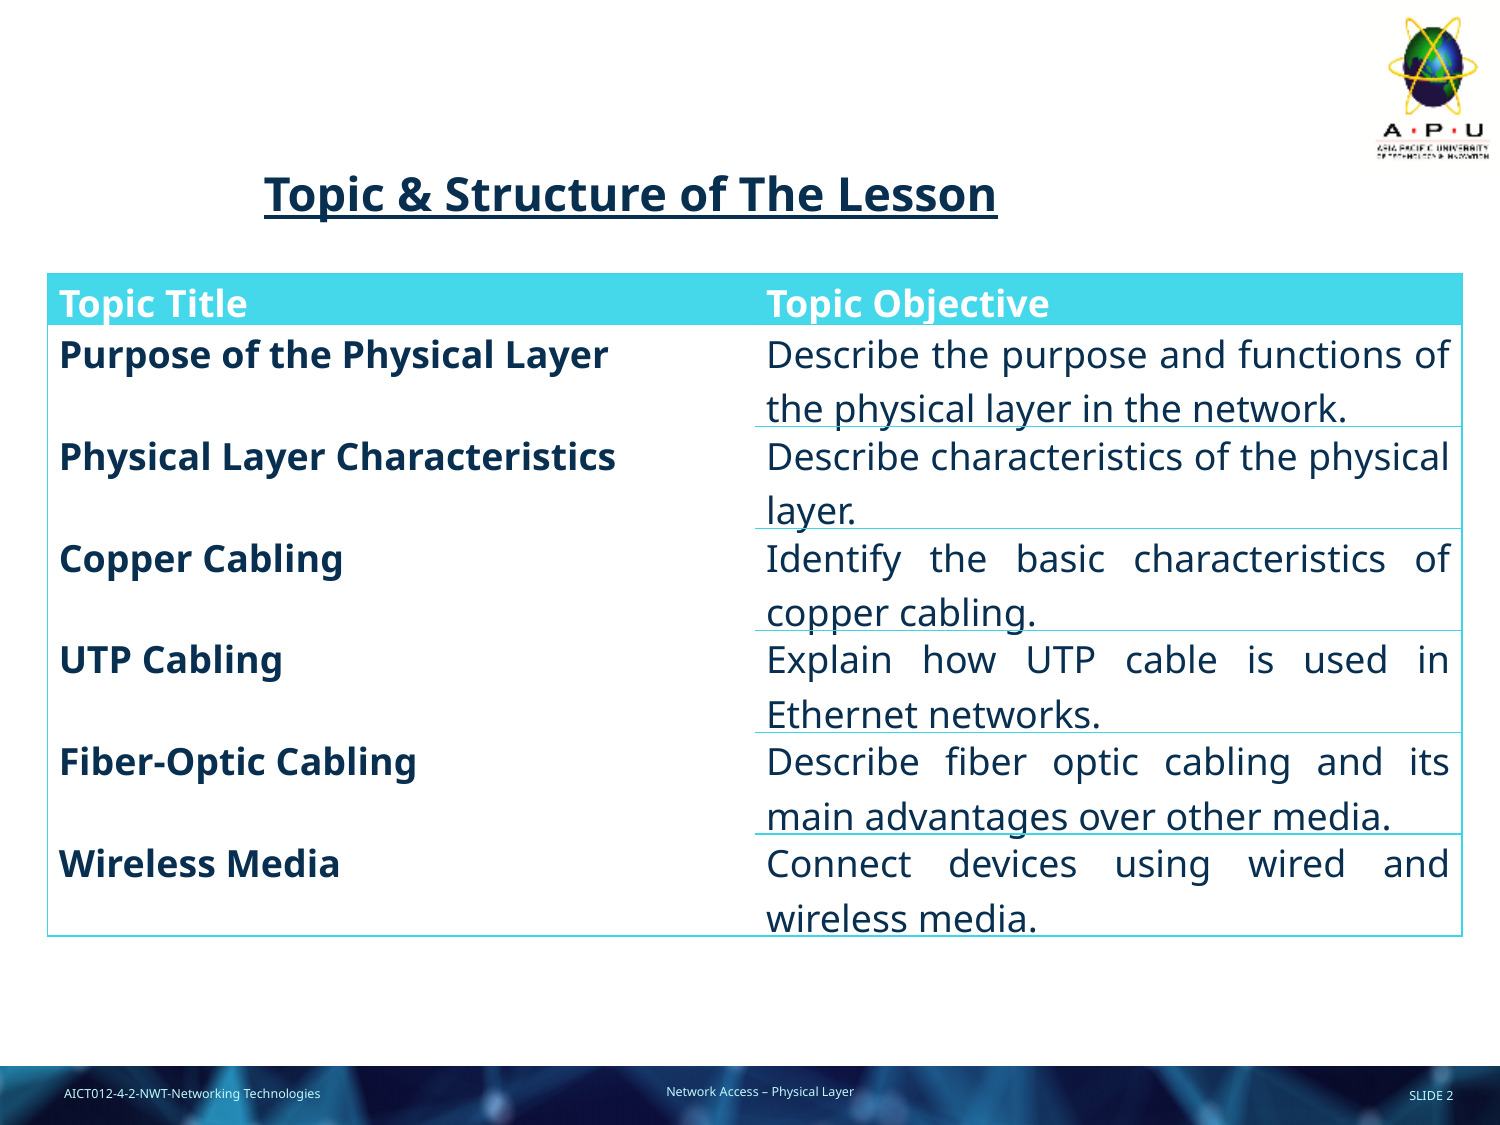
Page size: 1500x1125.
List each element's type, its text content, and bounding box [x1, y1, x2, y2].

table_cell Wireless Media [48, 834, 755, 935]
table_cell Identify the basic characteristics of copper cabling. [755, 529, 1461, 630]
table_cell Connect devices using wired and wireless media. [755, 835, 1461, 935]
table_cell Describe fiber optic cabling and its main advantages over other media. [755, 733, 1461, 833]
table_cell Describe the purpose and functions of the physical layer in the network. [755, 325, 1461, 426]
table_header Topic Title [48, 275, 755, 325]
table_cell Fiber-Optic Cabling [48, 732, 755, 834]
title Topic & Structure of The Lesson [248, 91, 1393, 273]
table_cell UTP Cabling [48, 630, 755, 732]
picture [0, 1066, 1500, 1125]
table_cell Describe characteristics of the physical layer. [755, 427, 1461, 528]
table_header Topic Objective [755, 275, 1461, 324]
table_cell Purpose of the Physical Layer [48, 325, 755, 427]
table_cell Physical Layer Characteristics [48, 427, 755, 528]
table_cell Explain how UTP cable is used in Ethernet networks. [755, 631, 1461, 732]
table_cell Copper Cabling [48, 528, 755, 630]
picture [1367, 0, 1500, 178]
